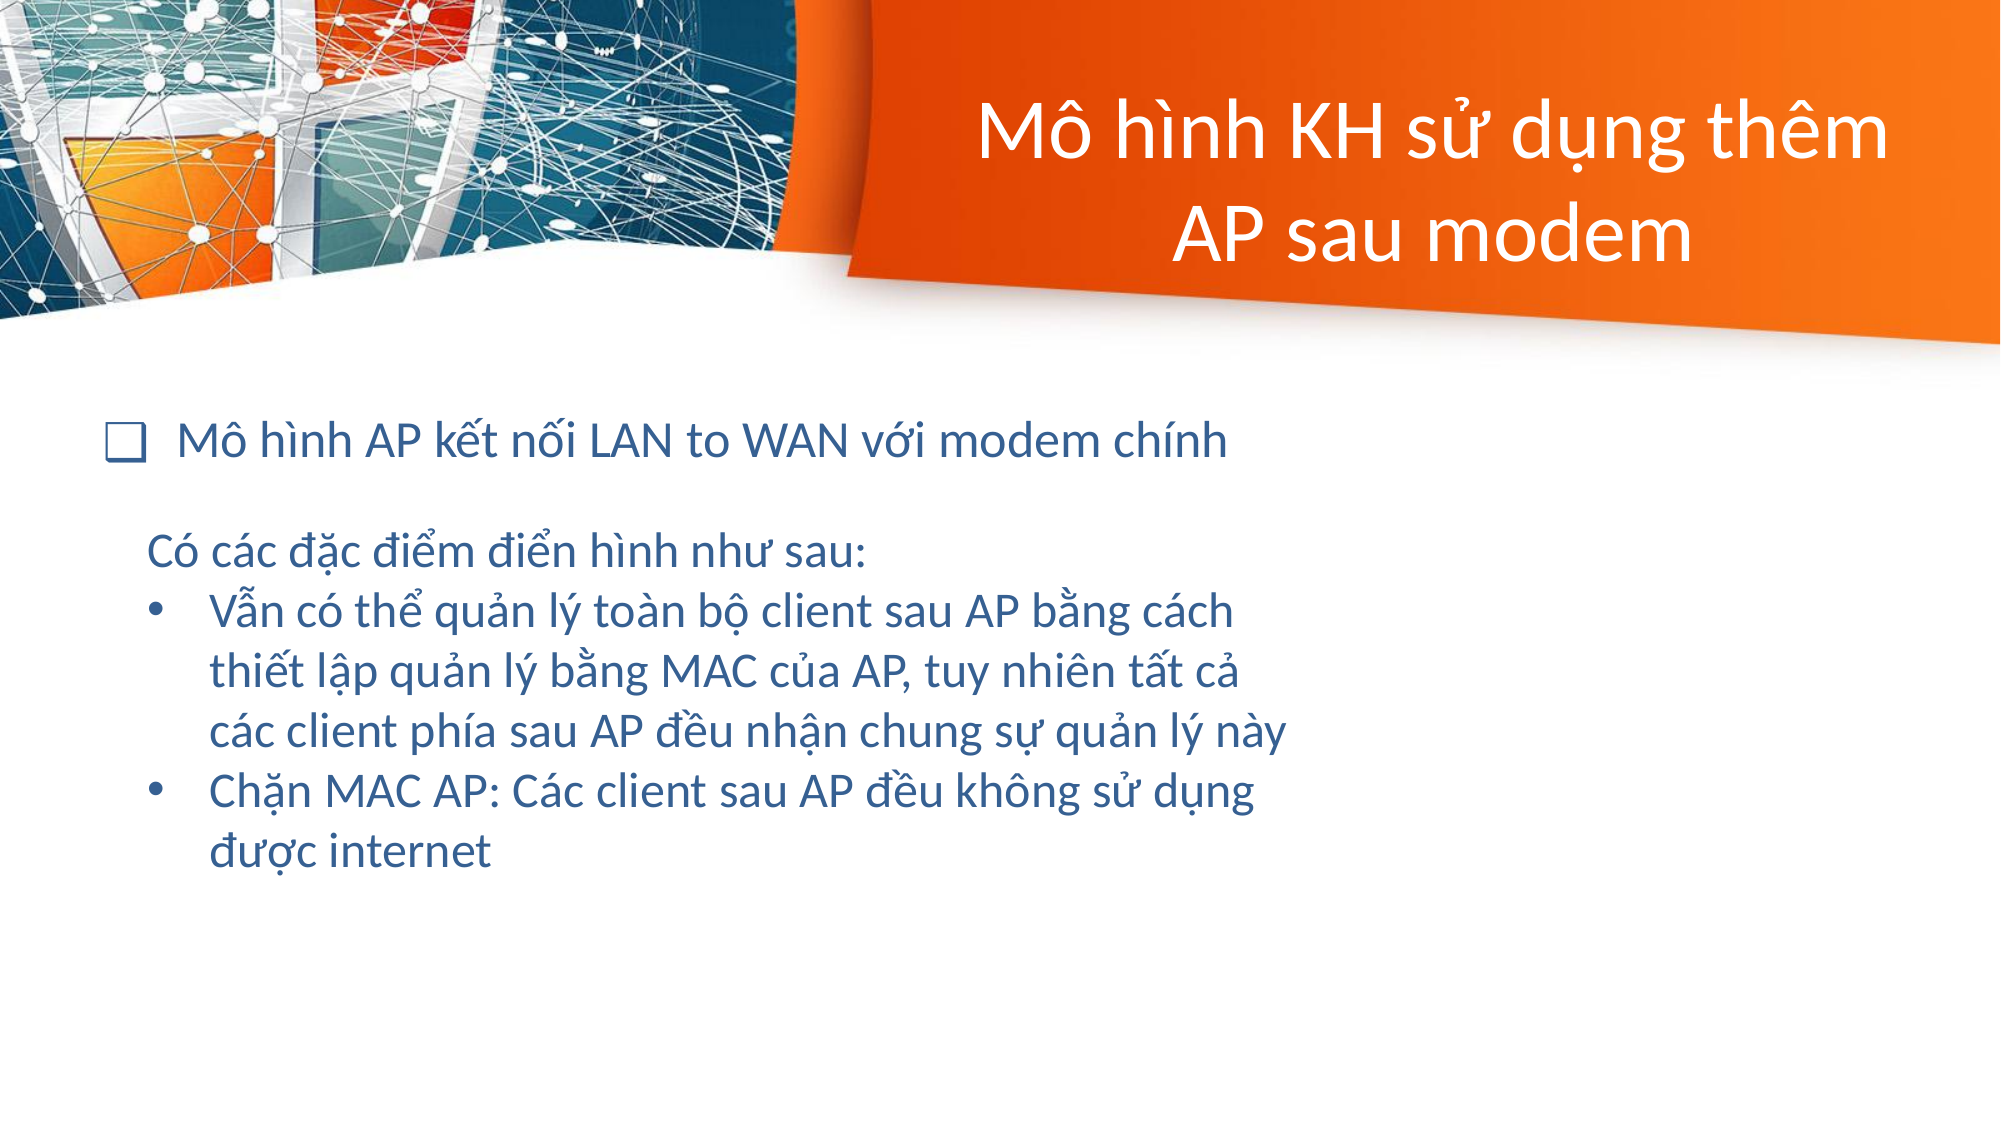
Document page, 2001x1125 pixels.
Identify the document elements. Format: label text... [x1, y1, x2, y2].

list Mô hình AP kết nối LAN to WAN với modem chính [81, 395, 1301, 496]
title Mô hình KH sử dụng thêm AP sau modem [899, 61, 1969, 290]
text_box Có các đặc điểm điển hình như sau: Vẫn có thể quản lý toàn bộ client sau AP bằng cách thiết lập quản lý bằng MAC của AP, tuy nhiên tất cả các client phía sau AP đều nhận chung sự quản lý này Chặn MAC AP: Các client sau AP đều không sử dụng được internet [127, 507, 1330, 888]
picture [0, 0, 2001, 1125]
